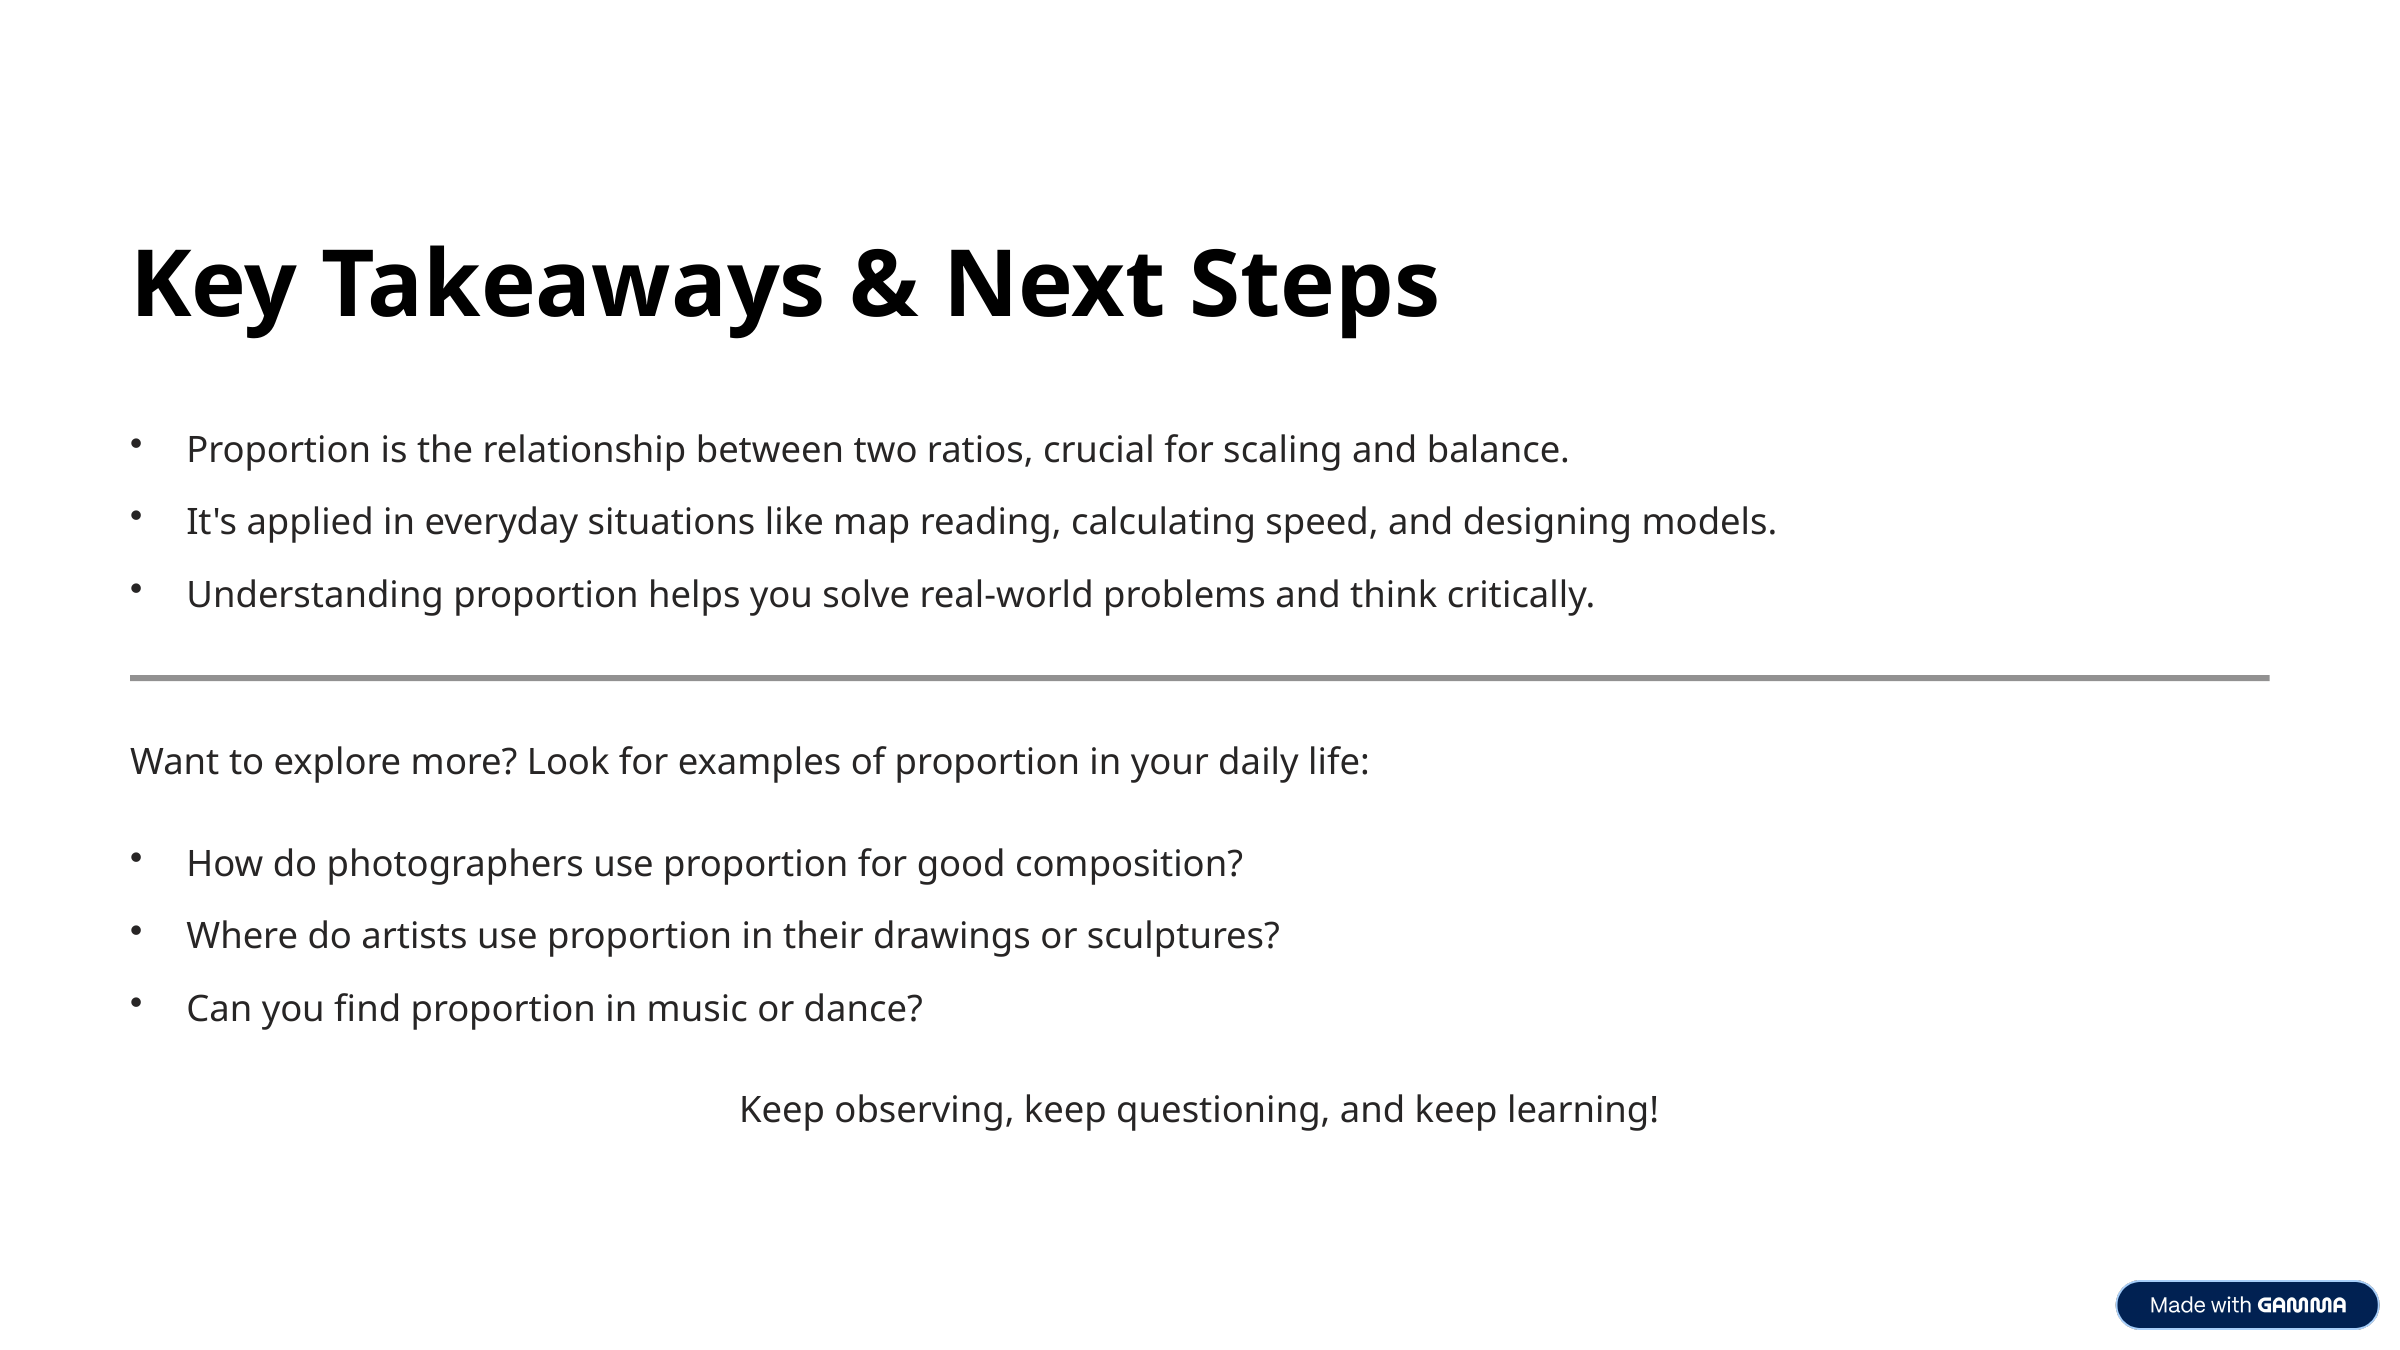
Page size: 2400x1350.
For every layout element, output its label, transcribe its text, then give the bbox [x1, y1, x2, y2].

text_box Keep observing, keep questioning, and keep learning! [130, 1070, 2270, 1131]
text_box Key Takeaways & Next Steps [130, 219, 1439, 336]
text_box Can you find proportion in music or dance? [130, 969, 2270, 1029]
text_box Where do artists use proportion in their drawings or sculptures? [130, 896, 2270, 957]
text_box Proportion is the relationship between two ratios, crucial for scaling and balance. [130, 410, 2270, 470]
picture [2106, 1271, 2389, 1339]
text_box [130, 675, 2270, 682]
text_box It's applied in everyday situations like map reading, calculating speed, and designing models. [130, 482, 2270, 543]
text_box Understanding proportion helps you solve real-world problems and think critically. [130, 555, 2270, 615]
text_box How do photographers use proportion for good composition? [130, 824, 2270, 884]
text_box Want to explore more? Look for examples of proportion in your daily life: [130, 723, 2270, 783]
